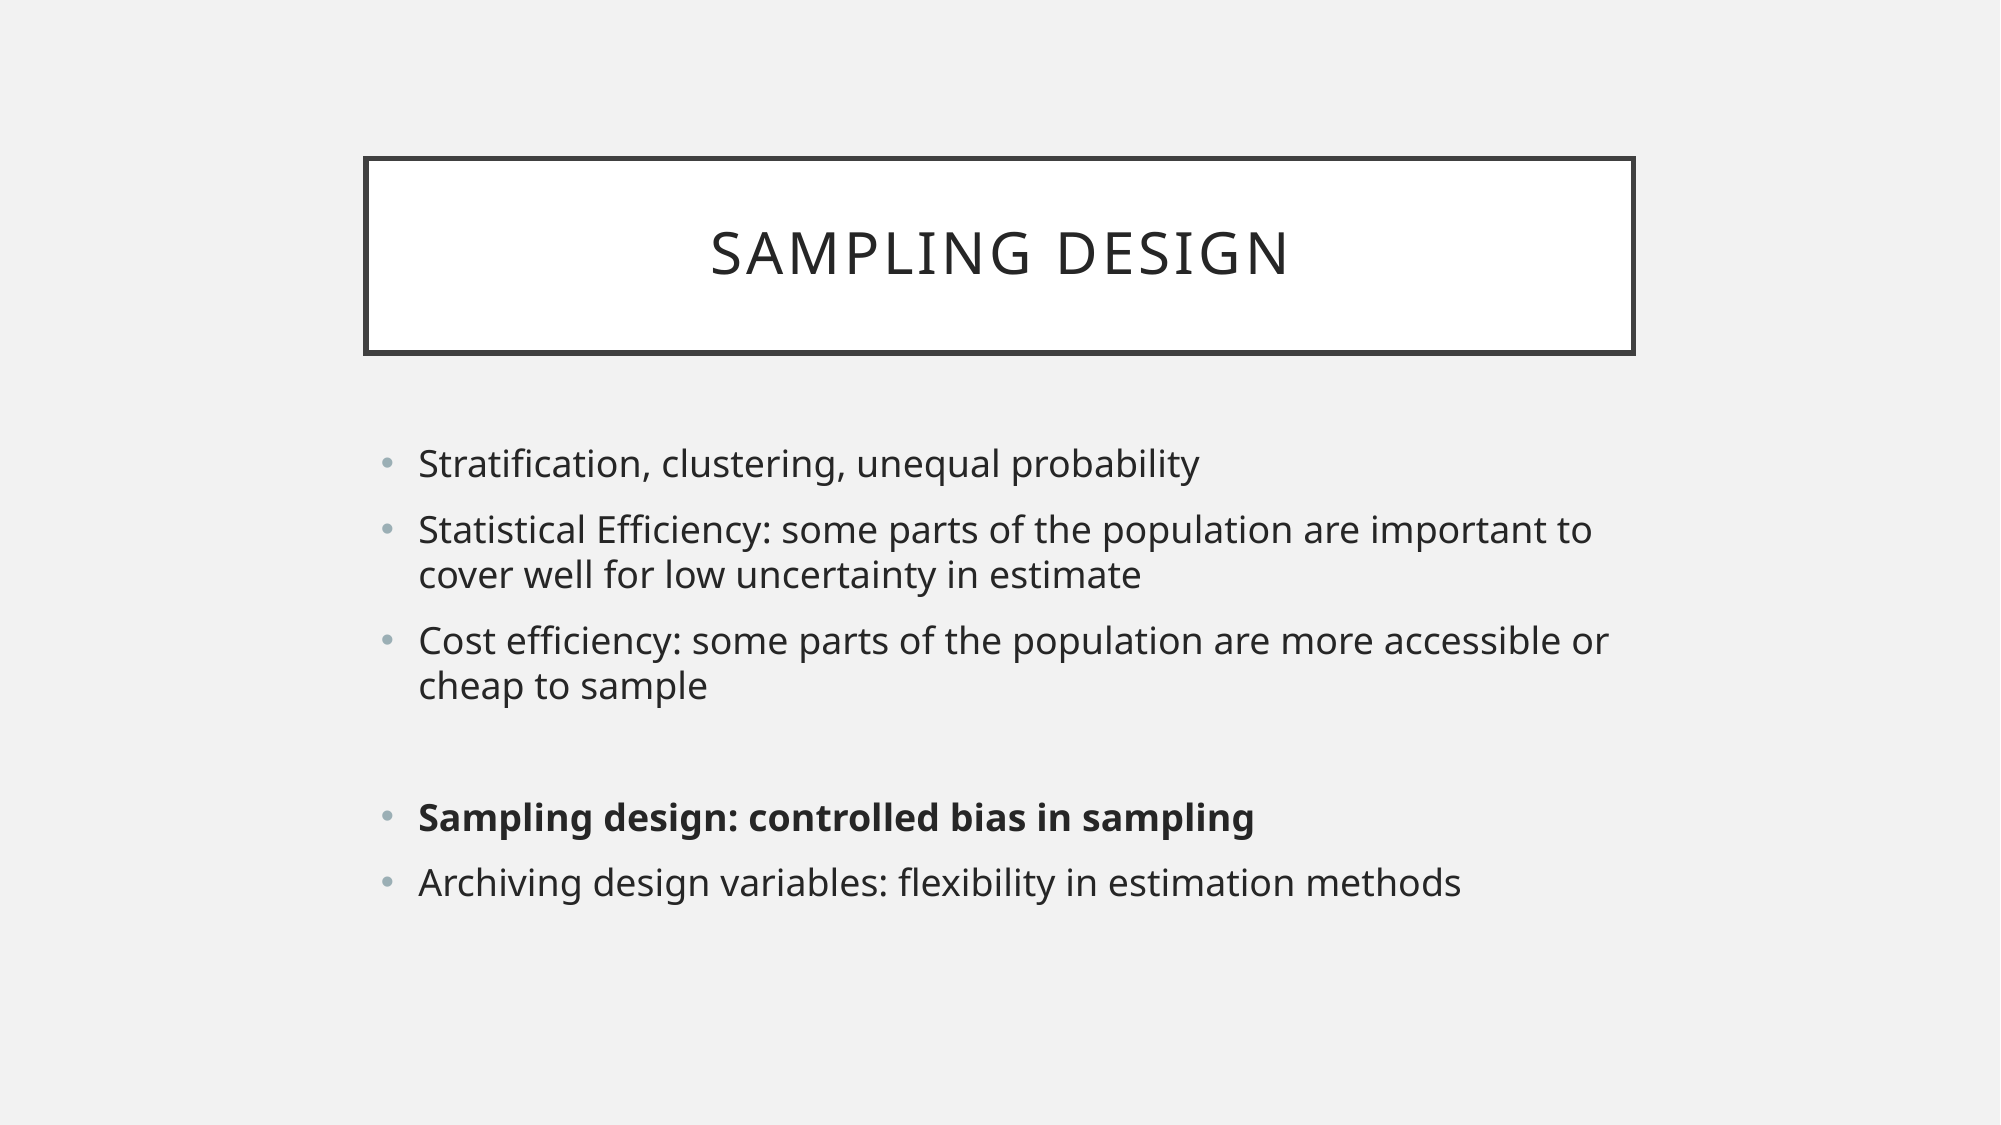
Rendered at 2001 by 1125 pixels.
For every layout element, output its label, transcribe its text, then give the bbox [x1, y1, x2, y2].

title Sampling design [366, 158, 1634, 354]
list Stratification, clustering, unequal probability Statistical Efficiency: some parts of the population are important to cover well for low uncertainty in estimate Cost efficiency: some parts of the population are more accessible or cheap to sample Sampling design: controlled bias in sampling Archiving design variables: flexibility in estimation methods [366, 432, 1634, 942]
